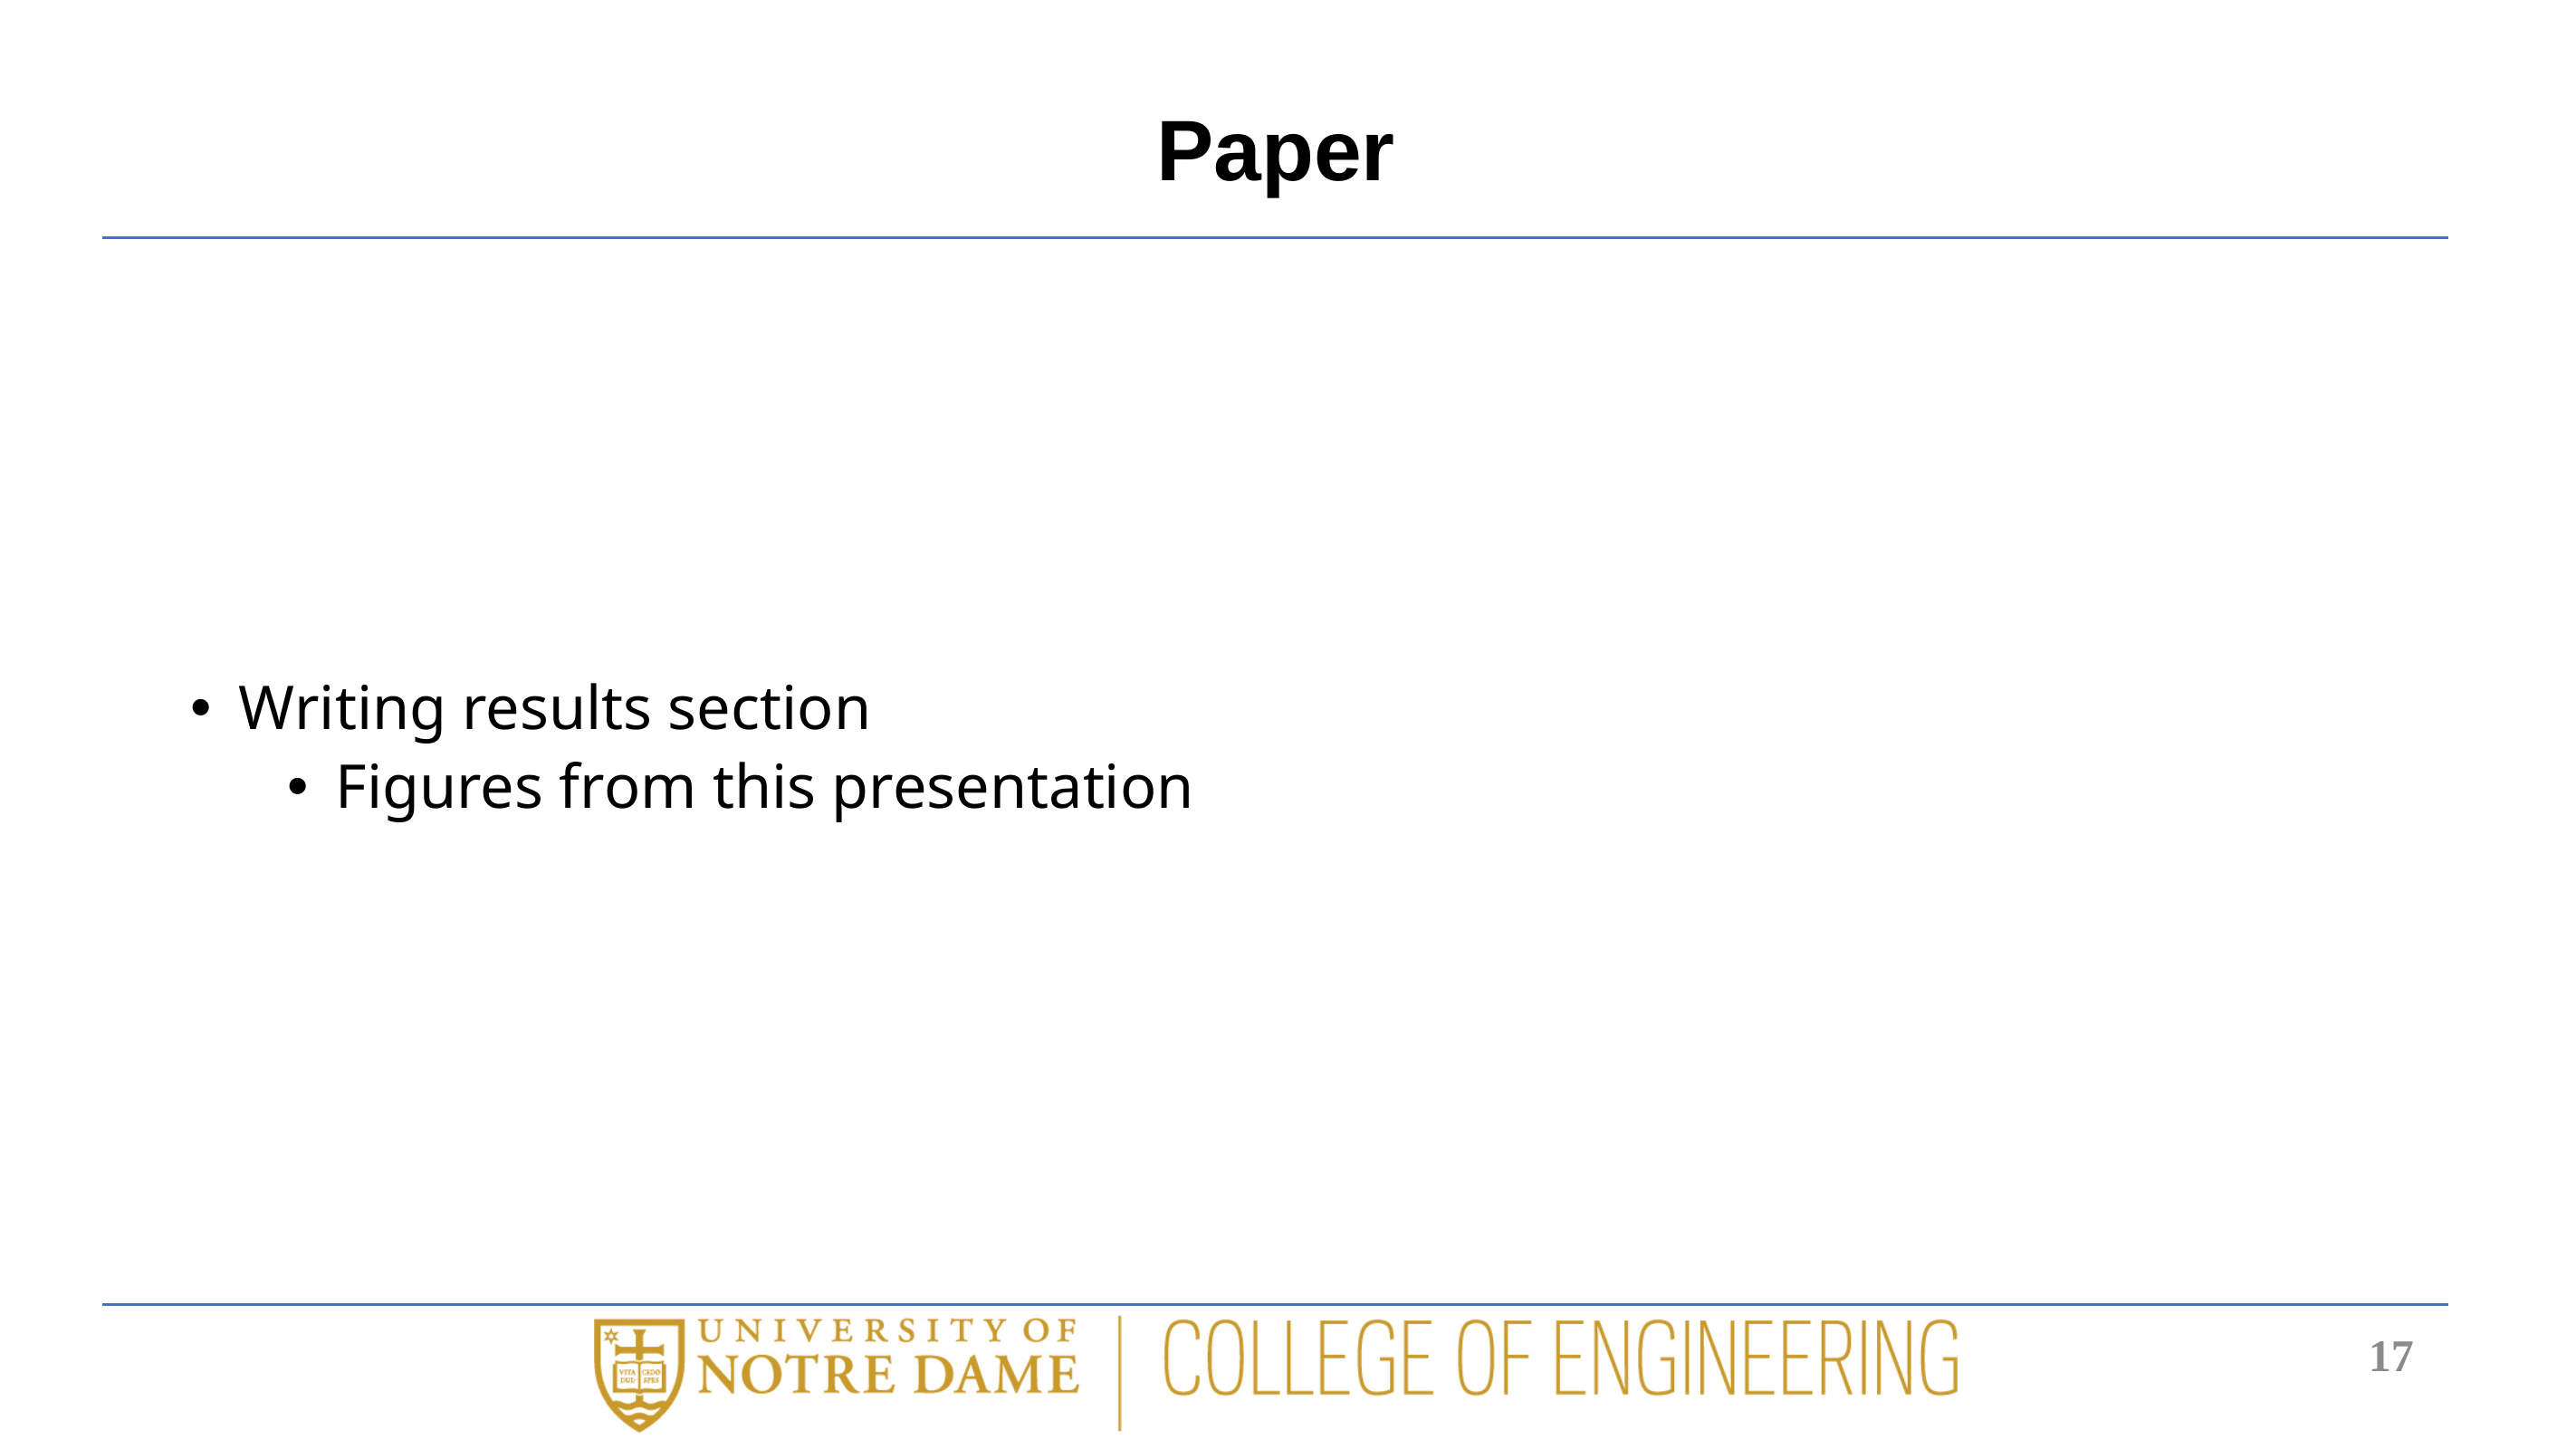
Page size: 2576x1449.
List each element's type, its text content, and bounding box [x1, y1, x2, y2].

slide_number 17 [1985, 1315, 2428, 1393]
list Writing results section Figures from this presentation [177, 237, 2399, 1262]
title Paper [177, 81, 2399, 225]
picture [594, 1315, 1958, 1434]
